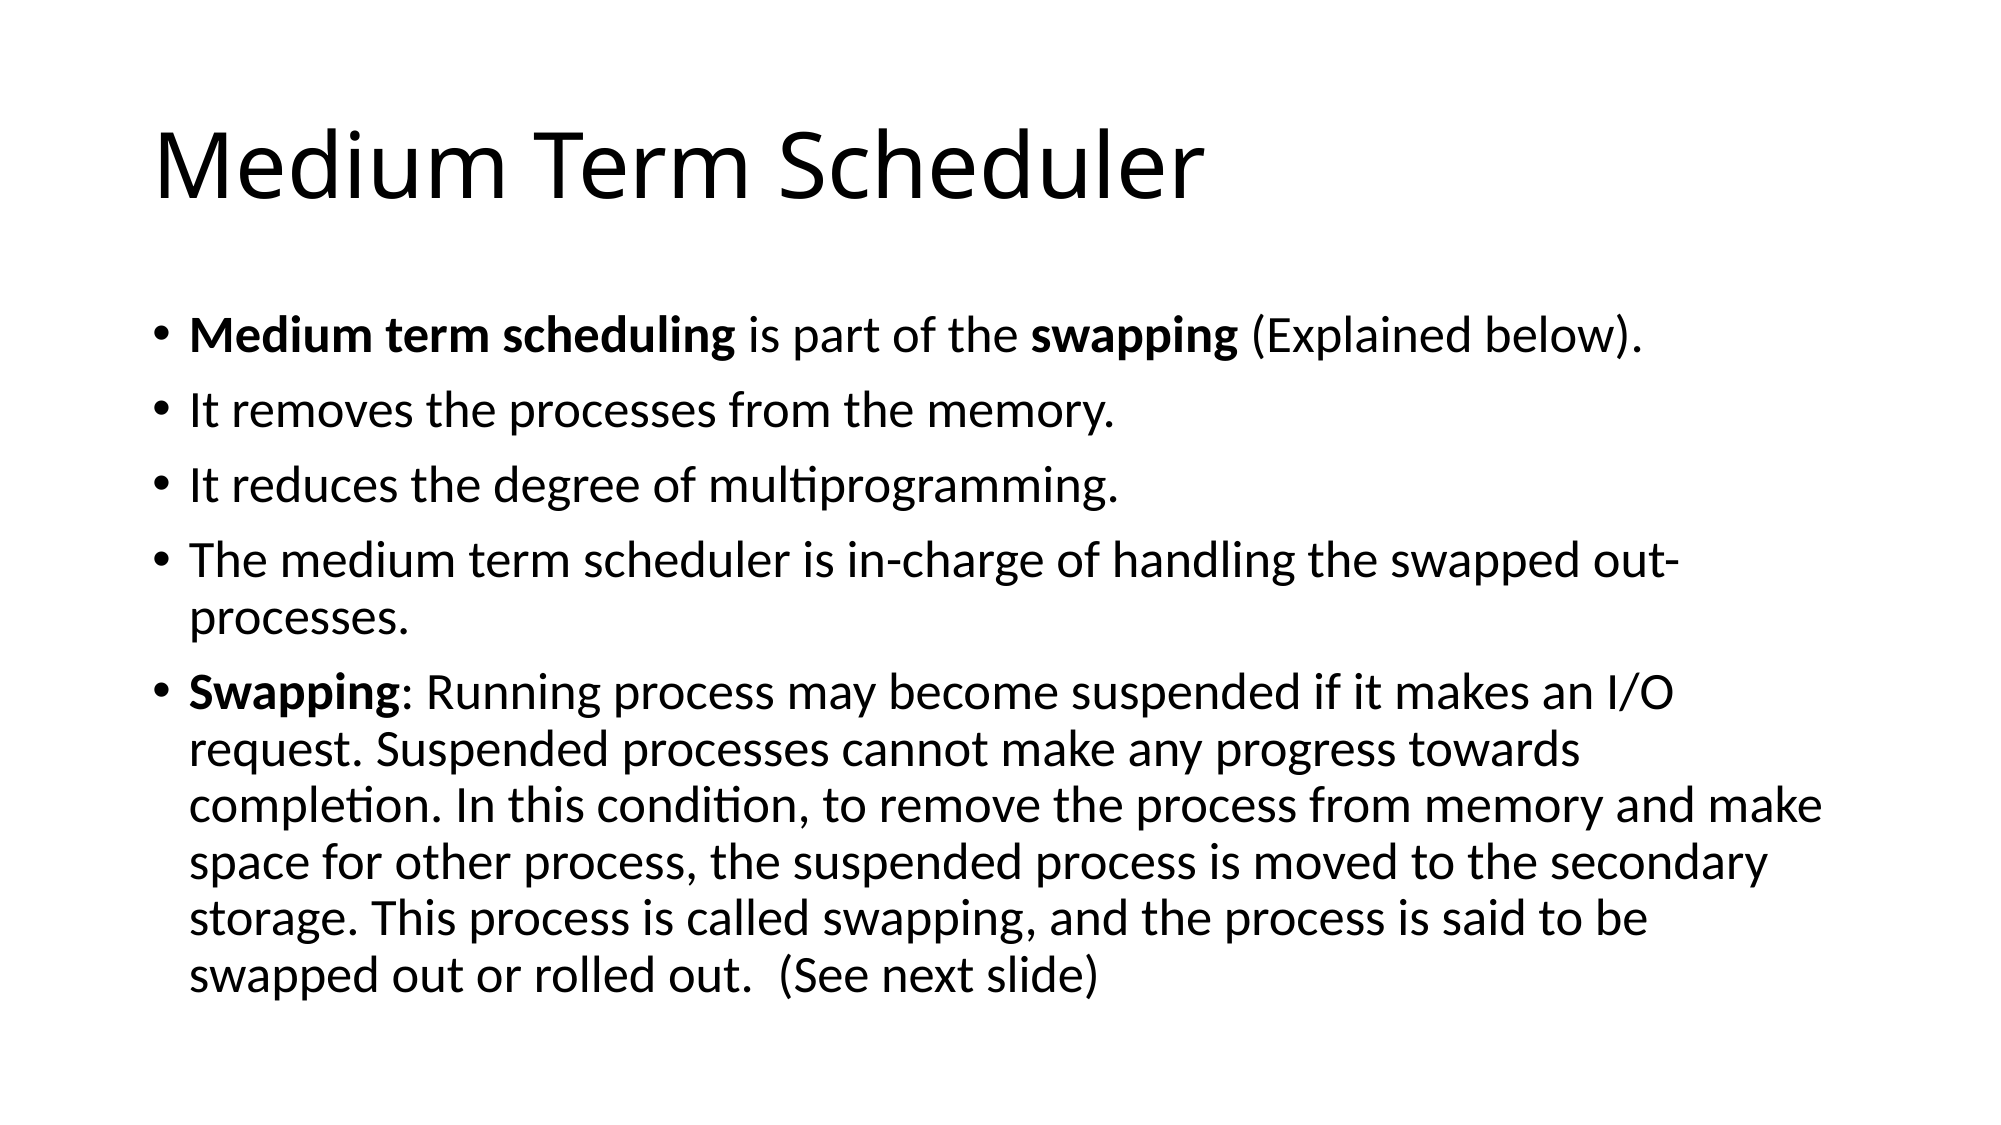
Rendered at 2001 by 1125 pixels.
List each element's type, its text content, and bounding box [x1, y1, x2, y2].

title Medium Term Scheduler [137, 59, 1863, 278]
list Medium term scheduling is part of the swapping (Explained below). It removes the processes from the memory. It reduces the degree of multiprogramming. The medium term scheduler is in-charge of handling the swapped out-processes. Swapping: Running process may become suspended if it makes an I/O request. Suspended processes cannot make any progress towards completion. In this condition, to remove the process from memory and make space for other process, the suspended process is moved to the secondary storage. This process is called swapping, and the process is said to be swapped out or rolled out. (See next slide) [137, 299, 1863, 1014]
